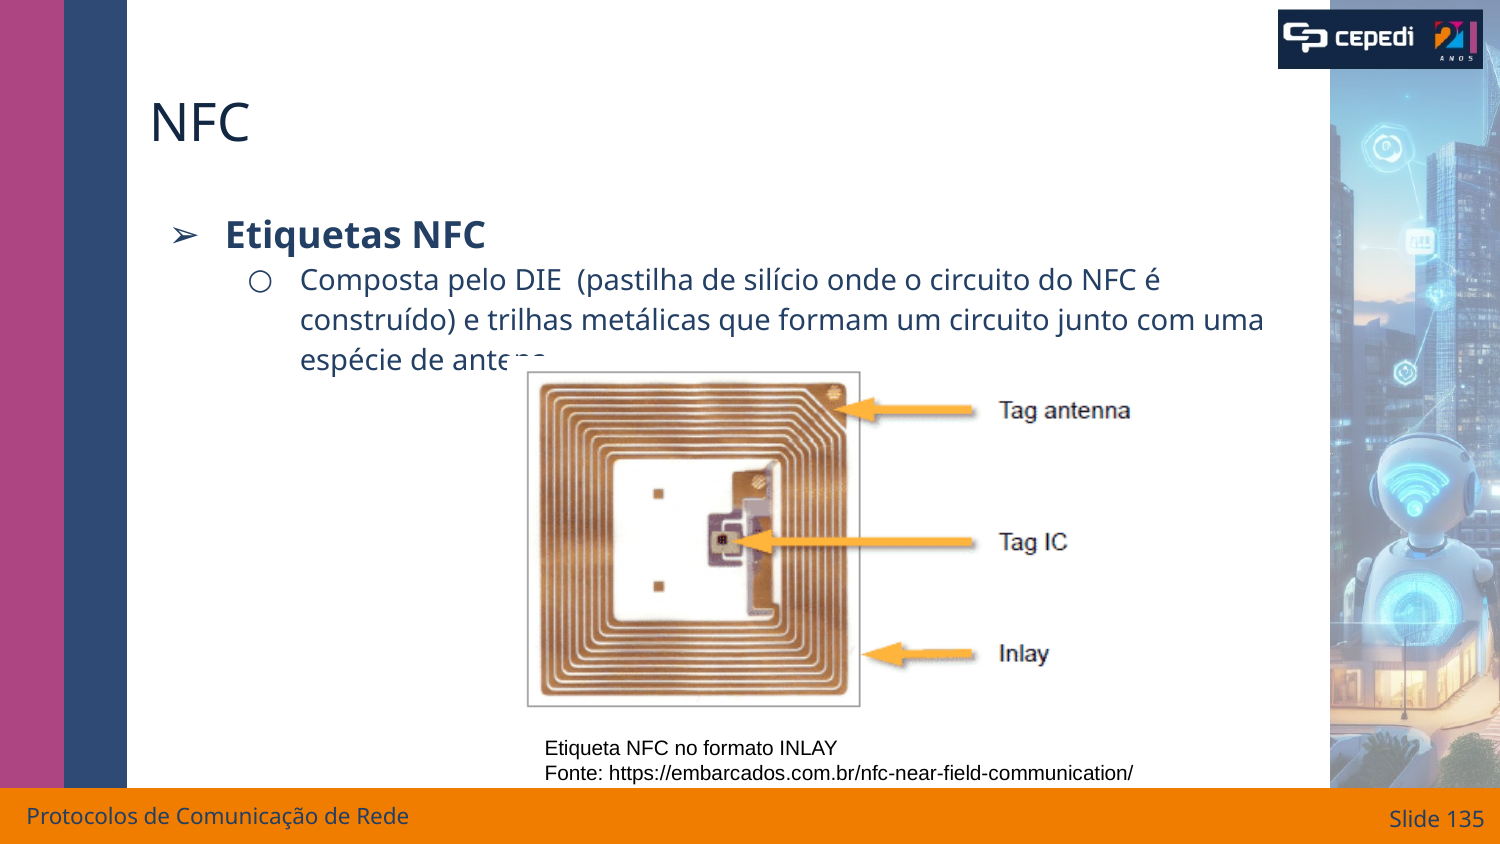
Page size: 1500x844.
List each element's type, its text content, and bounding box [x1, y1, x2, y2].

picture [0, 0, 1500, 844]
text_box Etiqueta NFC no formato INLAY Fonte: https://embarcados.com.br/nfc-near-field-communication/ [529, 730, 1166, 833]
list Etiquetas NFC Composta pelo DIE (pastilha de silício onde o circuito do NFC é construído) e trilhas metálicas que formam um circuito junto com uma espécie de antena. [134, 189, 1339, 750]
picture [507, 356, 1166, 723]
subtitle Protocolos de Comunicação de Rede [11, 782, 677, 844]
slide_number Slide ‹#› [1277, 789, 1500, 844]
title NFC [134, 72, 1339, 167]
